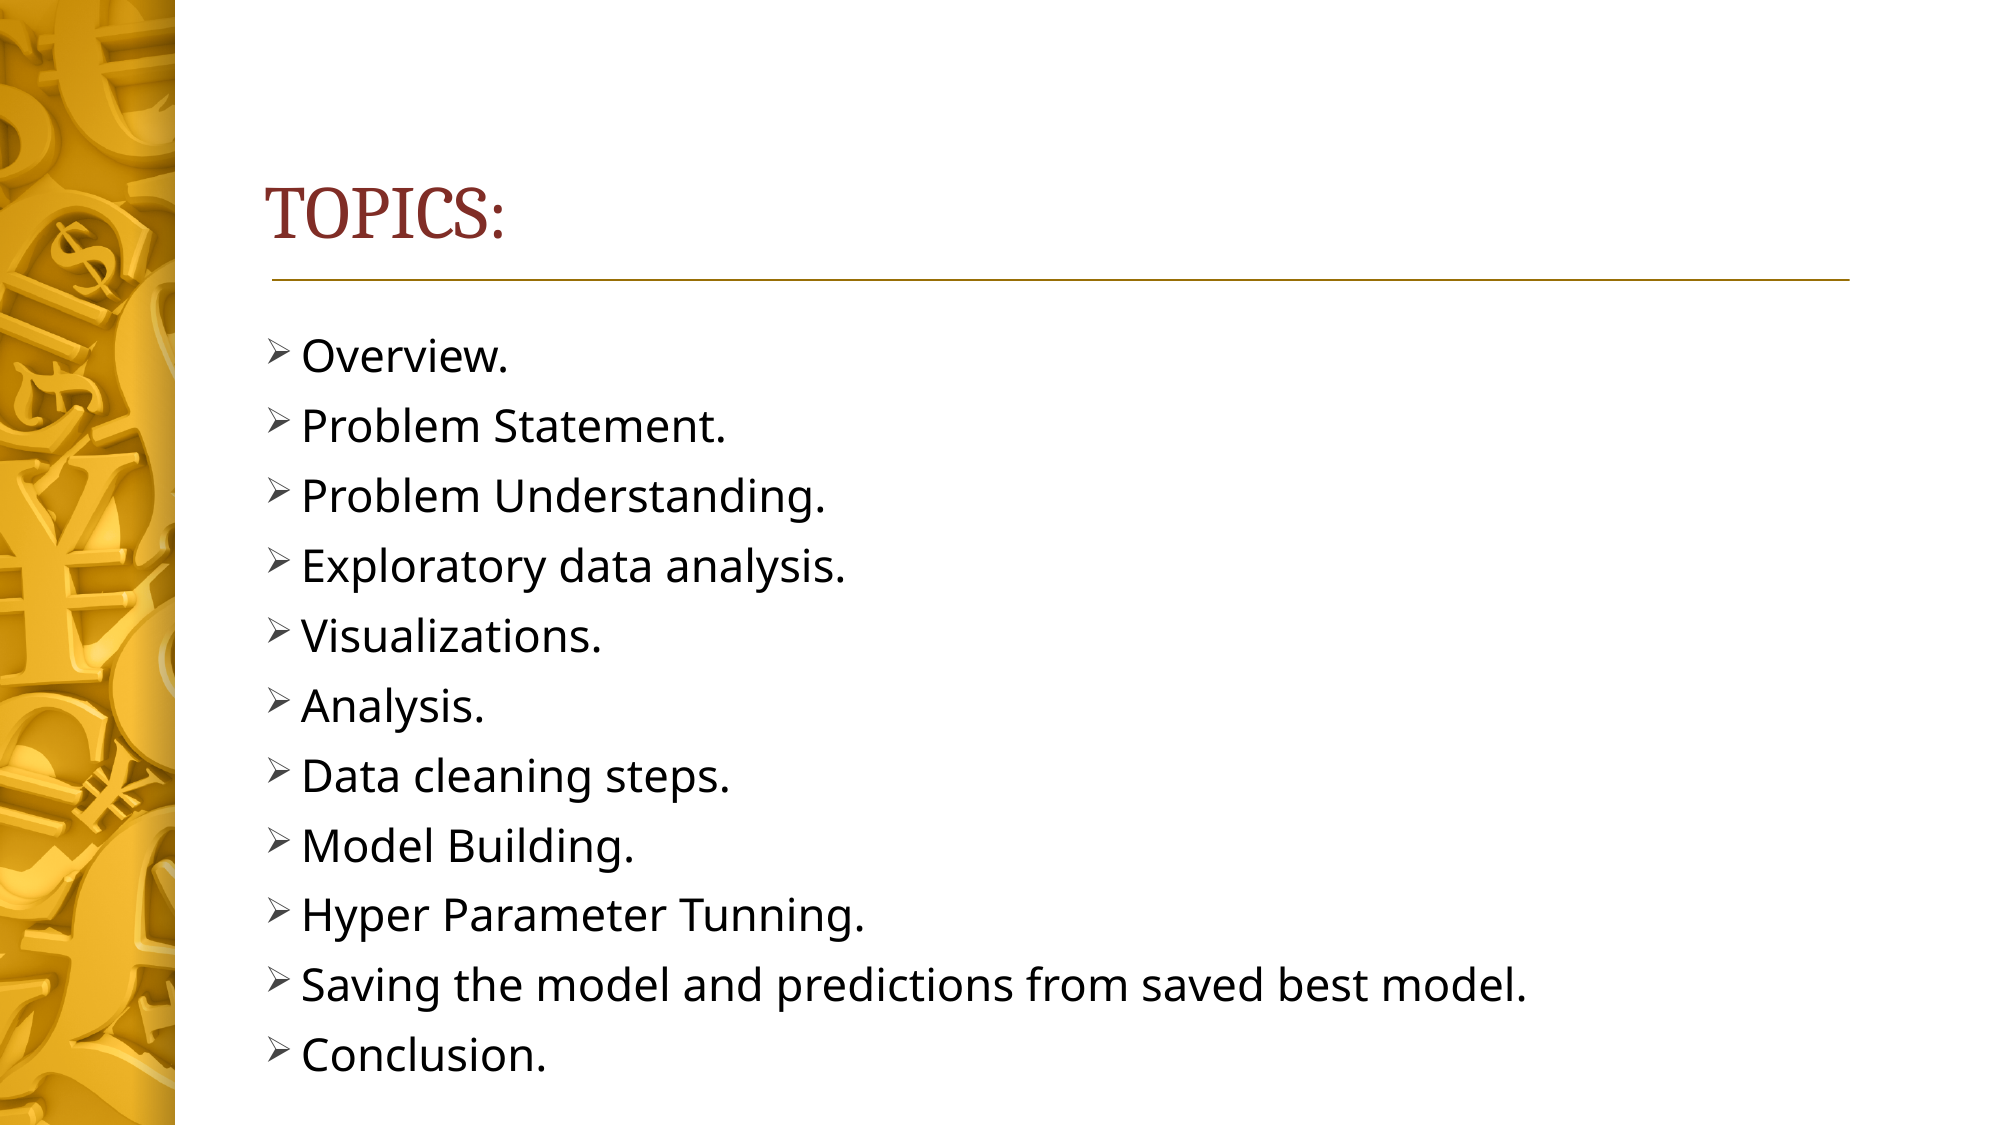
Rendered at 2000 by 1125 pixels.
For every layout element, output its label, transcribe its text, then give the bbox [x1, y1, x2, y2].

title TOPICS: [249, 62, 1863, 263]
picture [0, 0, 175, 1125]
list Overview. Problem Statement. Problem Understanding. Exploratory data analysis. Visualizations. Analysis. Data cleaning steps. Model Building. Hyper Parameter Tunning. Saving the model and predictions from saved best model. Conclusion. [249, 326, 1863, 1094]
